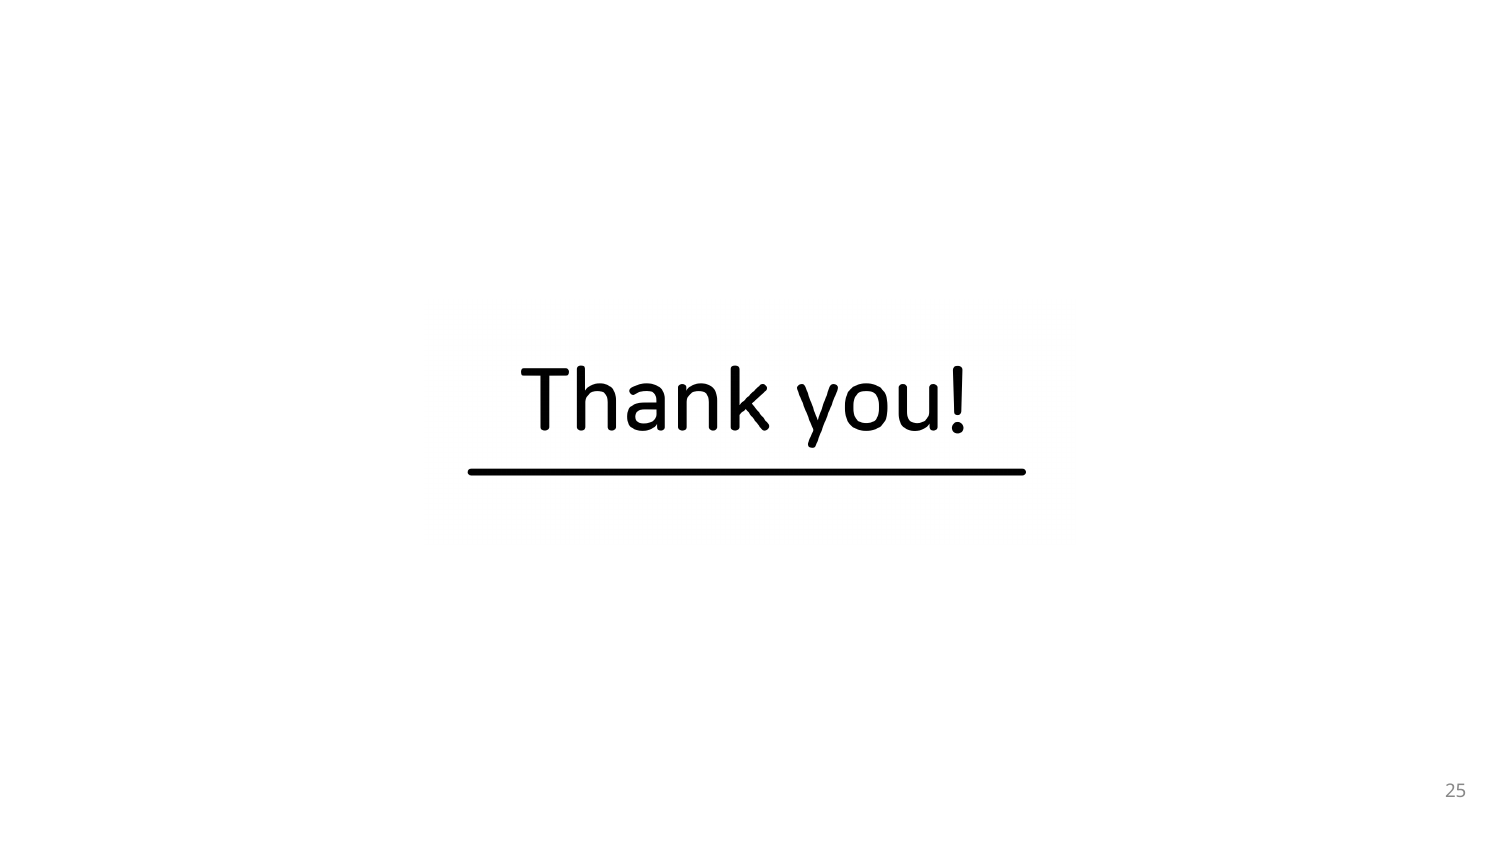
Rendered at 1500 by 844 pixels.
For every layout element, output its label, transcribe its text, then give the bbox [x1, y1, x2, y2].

picture [424, 299, 1076, 545]
slide_number ‹#› [1416, 769, 1478, 815]
